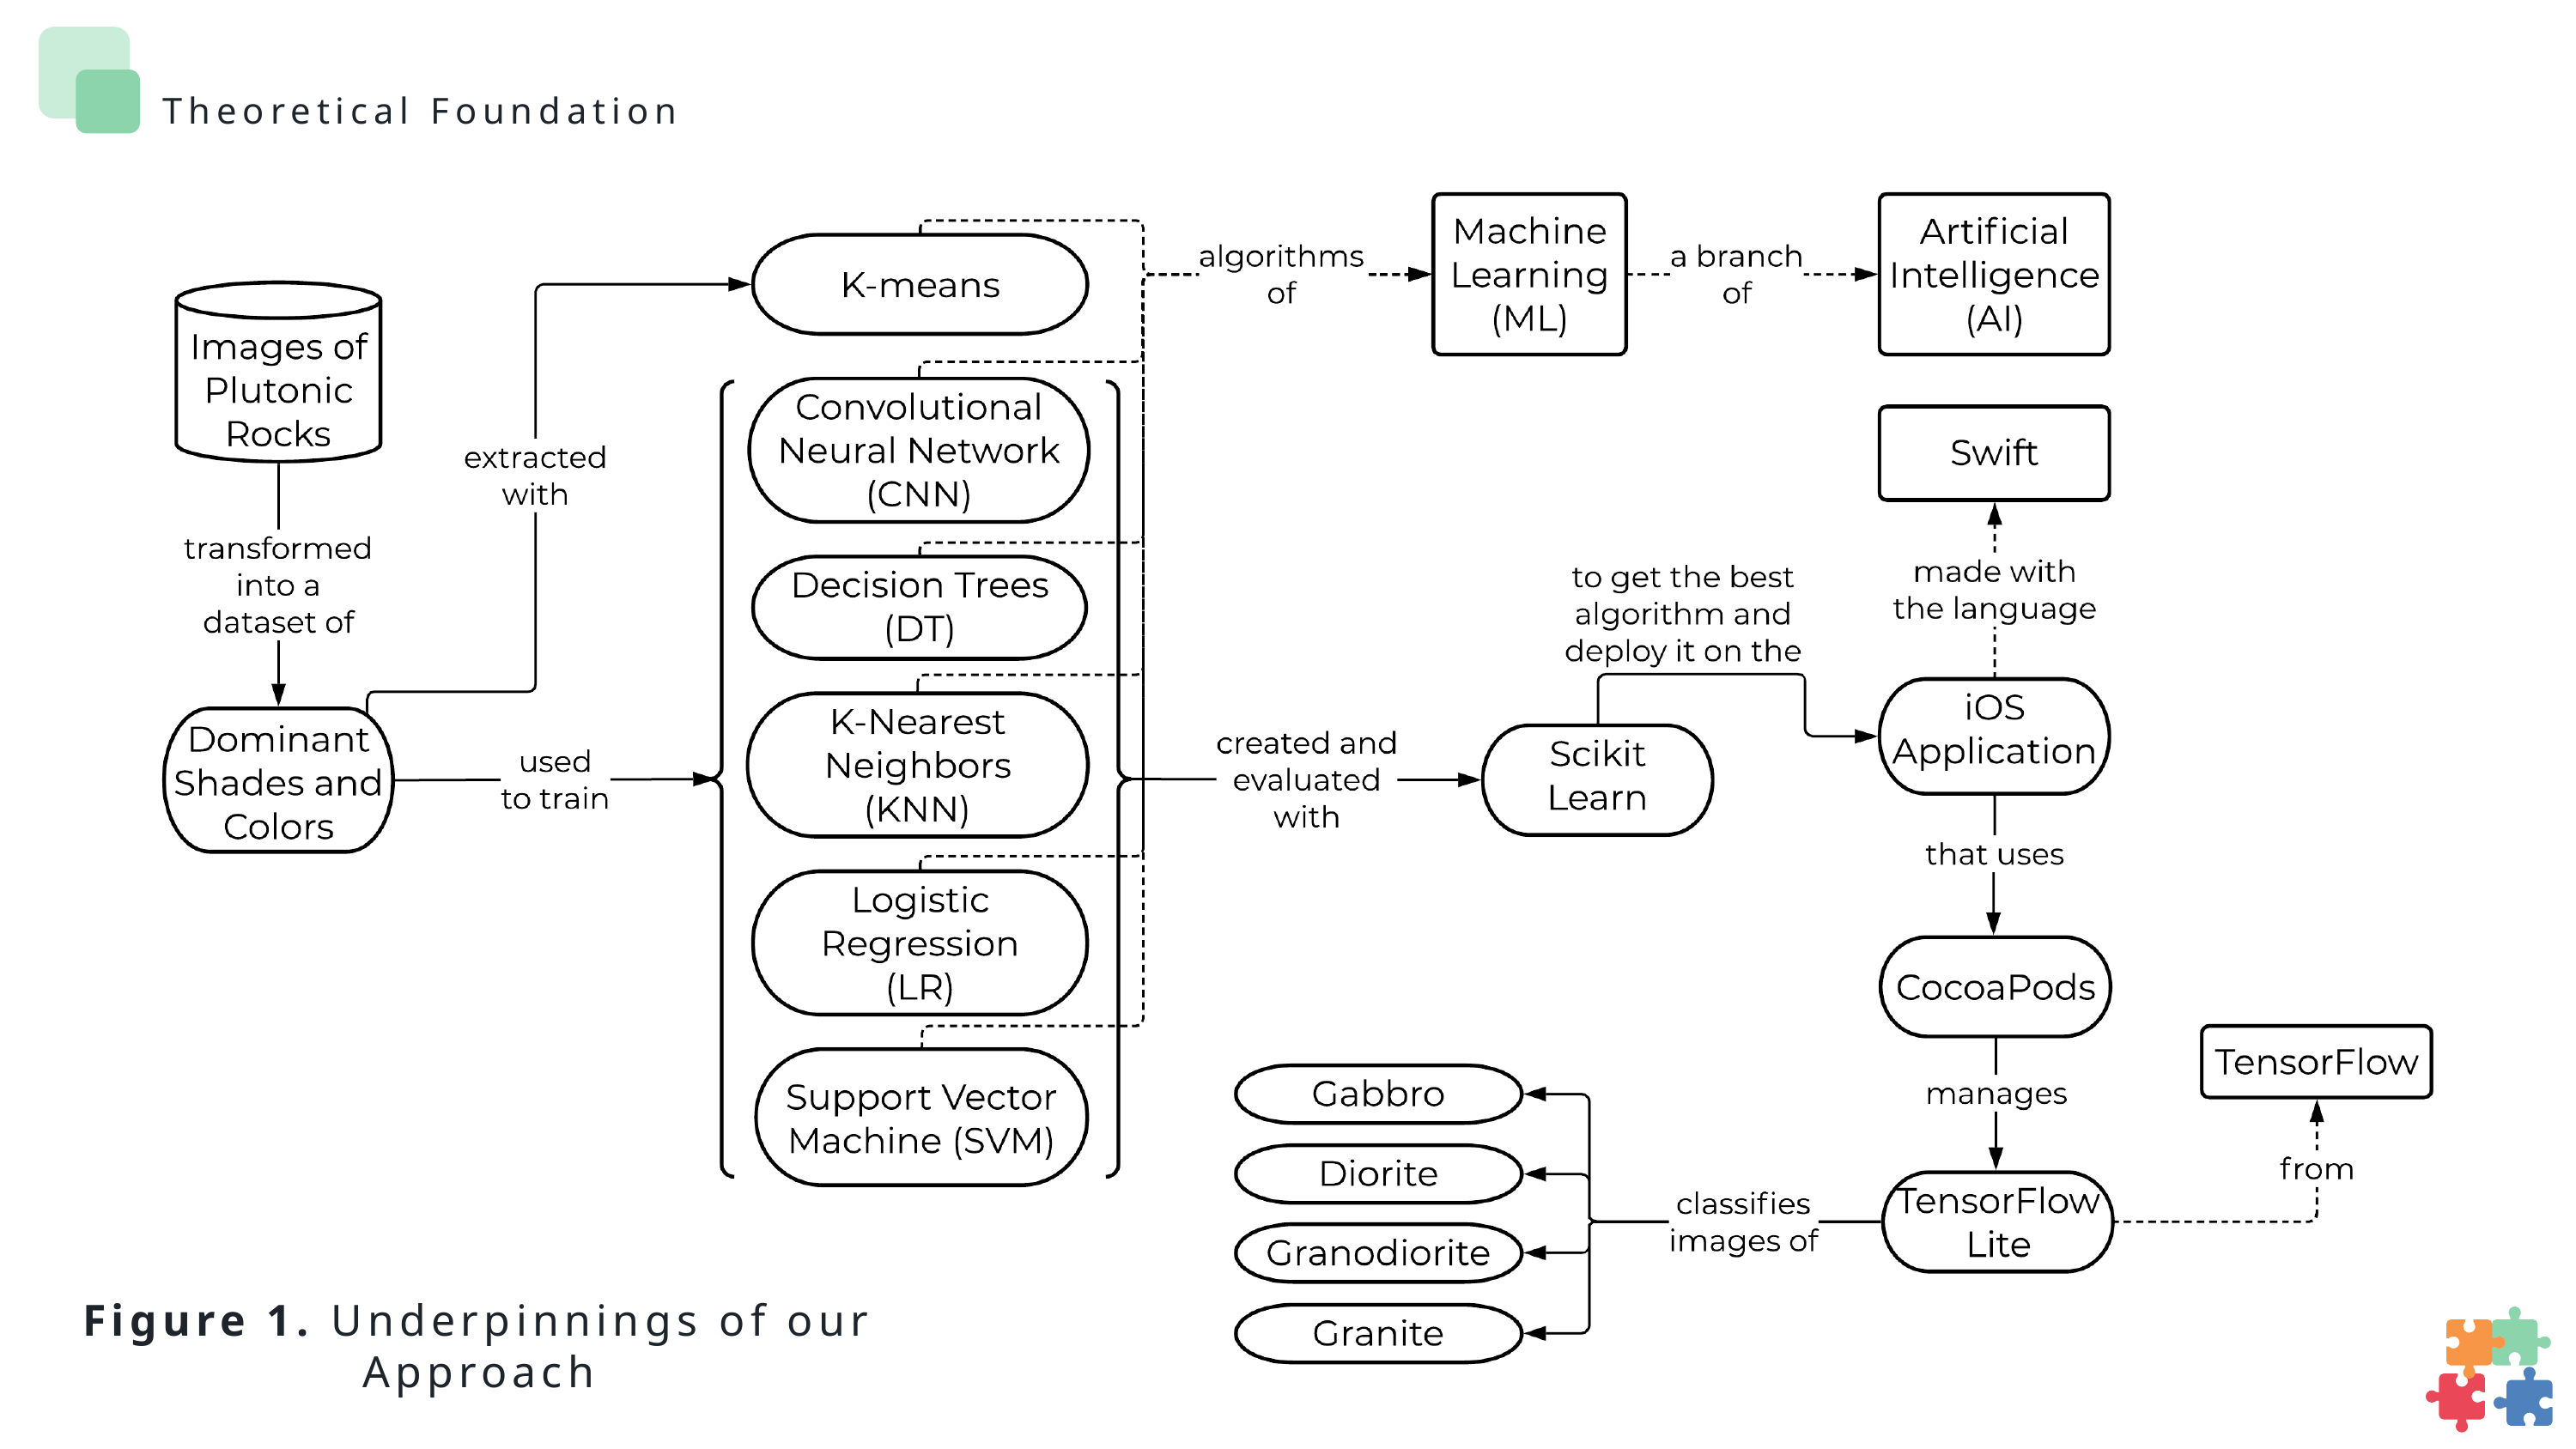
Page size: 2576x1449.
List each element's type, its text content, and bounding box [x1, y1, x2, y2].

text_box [38, 26, 141, 134]
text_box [2425, 1306, 2553, 1433]
picture [114, 144, 2482, 1412]
text_box Theoretical Foundation [149, 54, 848, 138]
text_box Figure 1. Underpinnings of our Approach [12, 1293, 109, 1397]
